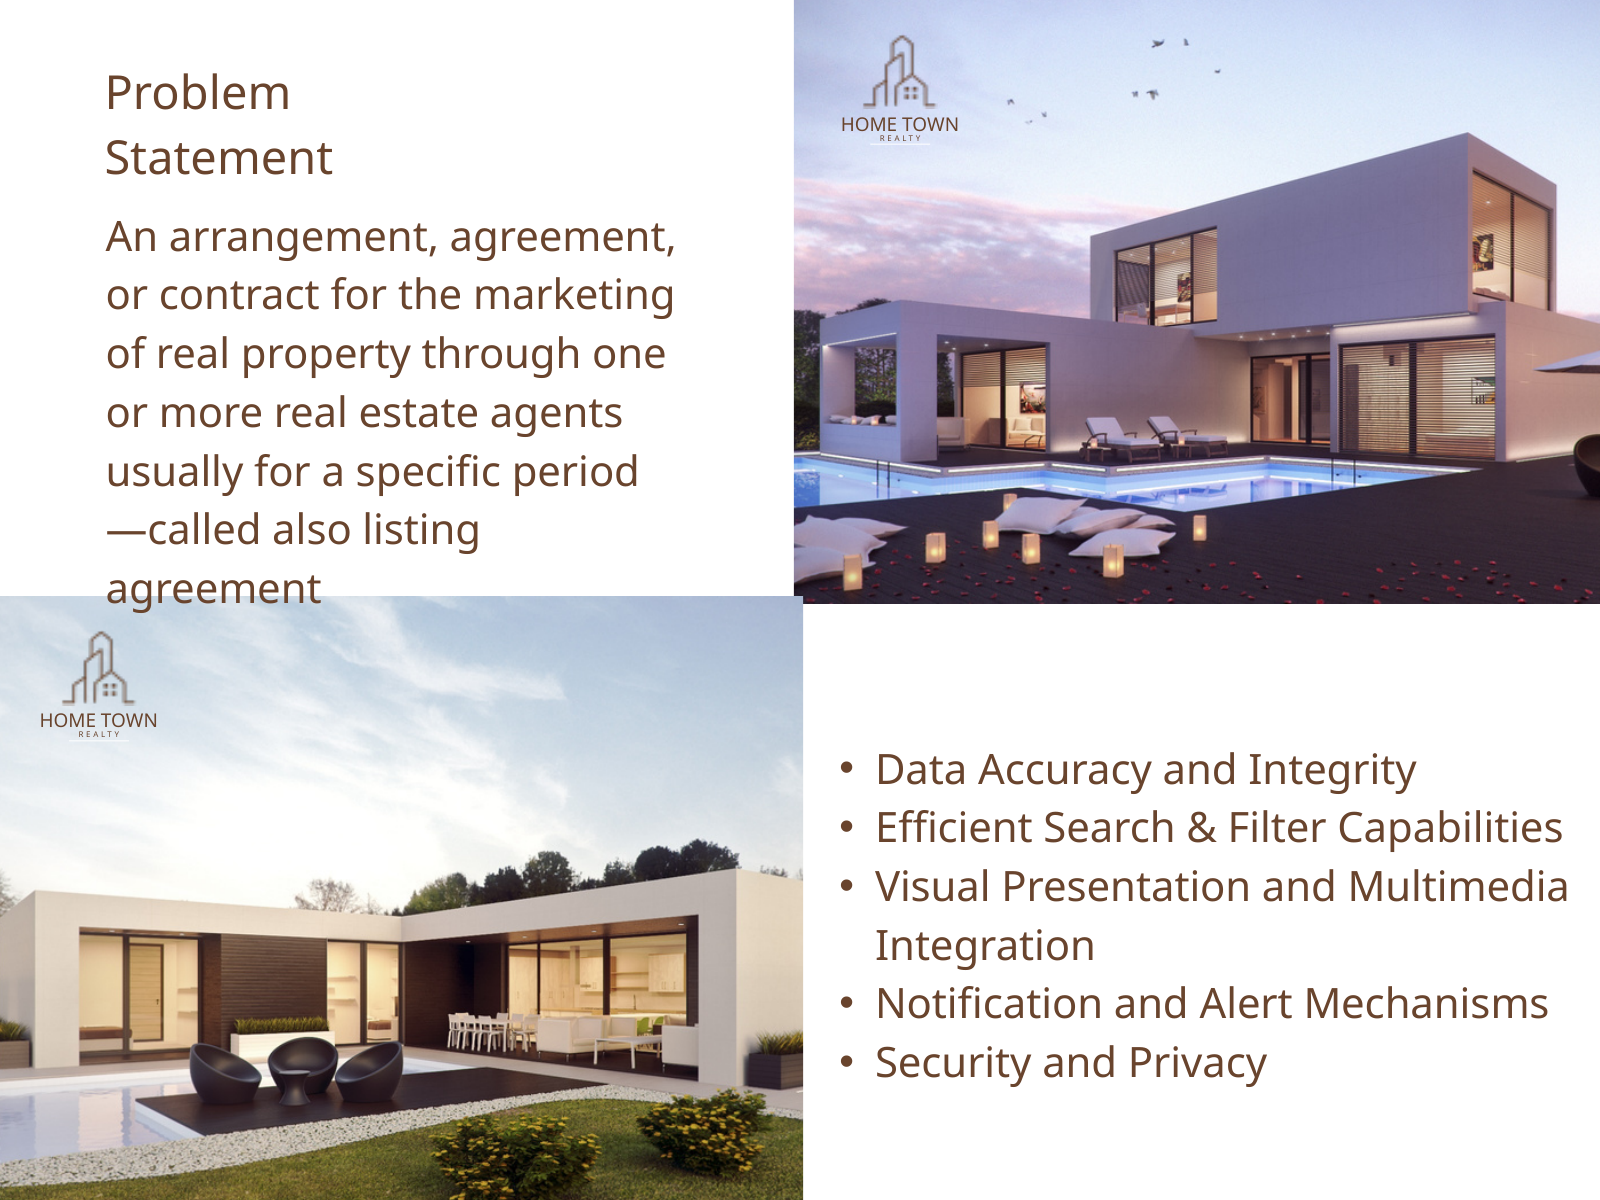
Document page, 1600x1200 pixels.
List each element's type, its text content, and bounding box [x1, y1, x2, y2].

text_box An arrangement, agreement, or contract for the marketing of real property through one or more real estate agents usually for a specific period —called also listing agreement [105, 200, 690, 595]
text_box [793, 0, 1600, 604]
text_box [0, 596, 804, 1200]
text_box Problem Statement [104, 52, 403, 185]
text_box Data Accuracy and Integrity Efficient Search & Filter Capabilities Visual Presentation and Multimedia Integration Notification and Alert Mechanisms Security and Privacy [807, 733, 1600, 1086]
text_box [825, 33, 976, 146]
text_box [24, 630, 174, 742]
